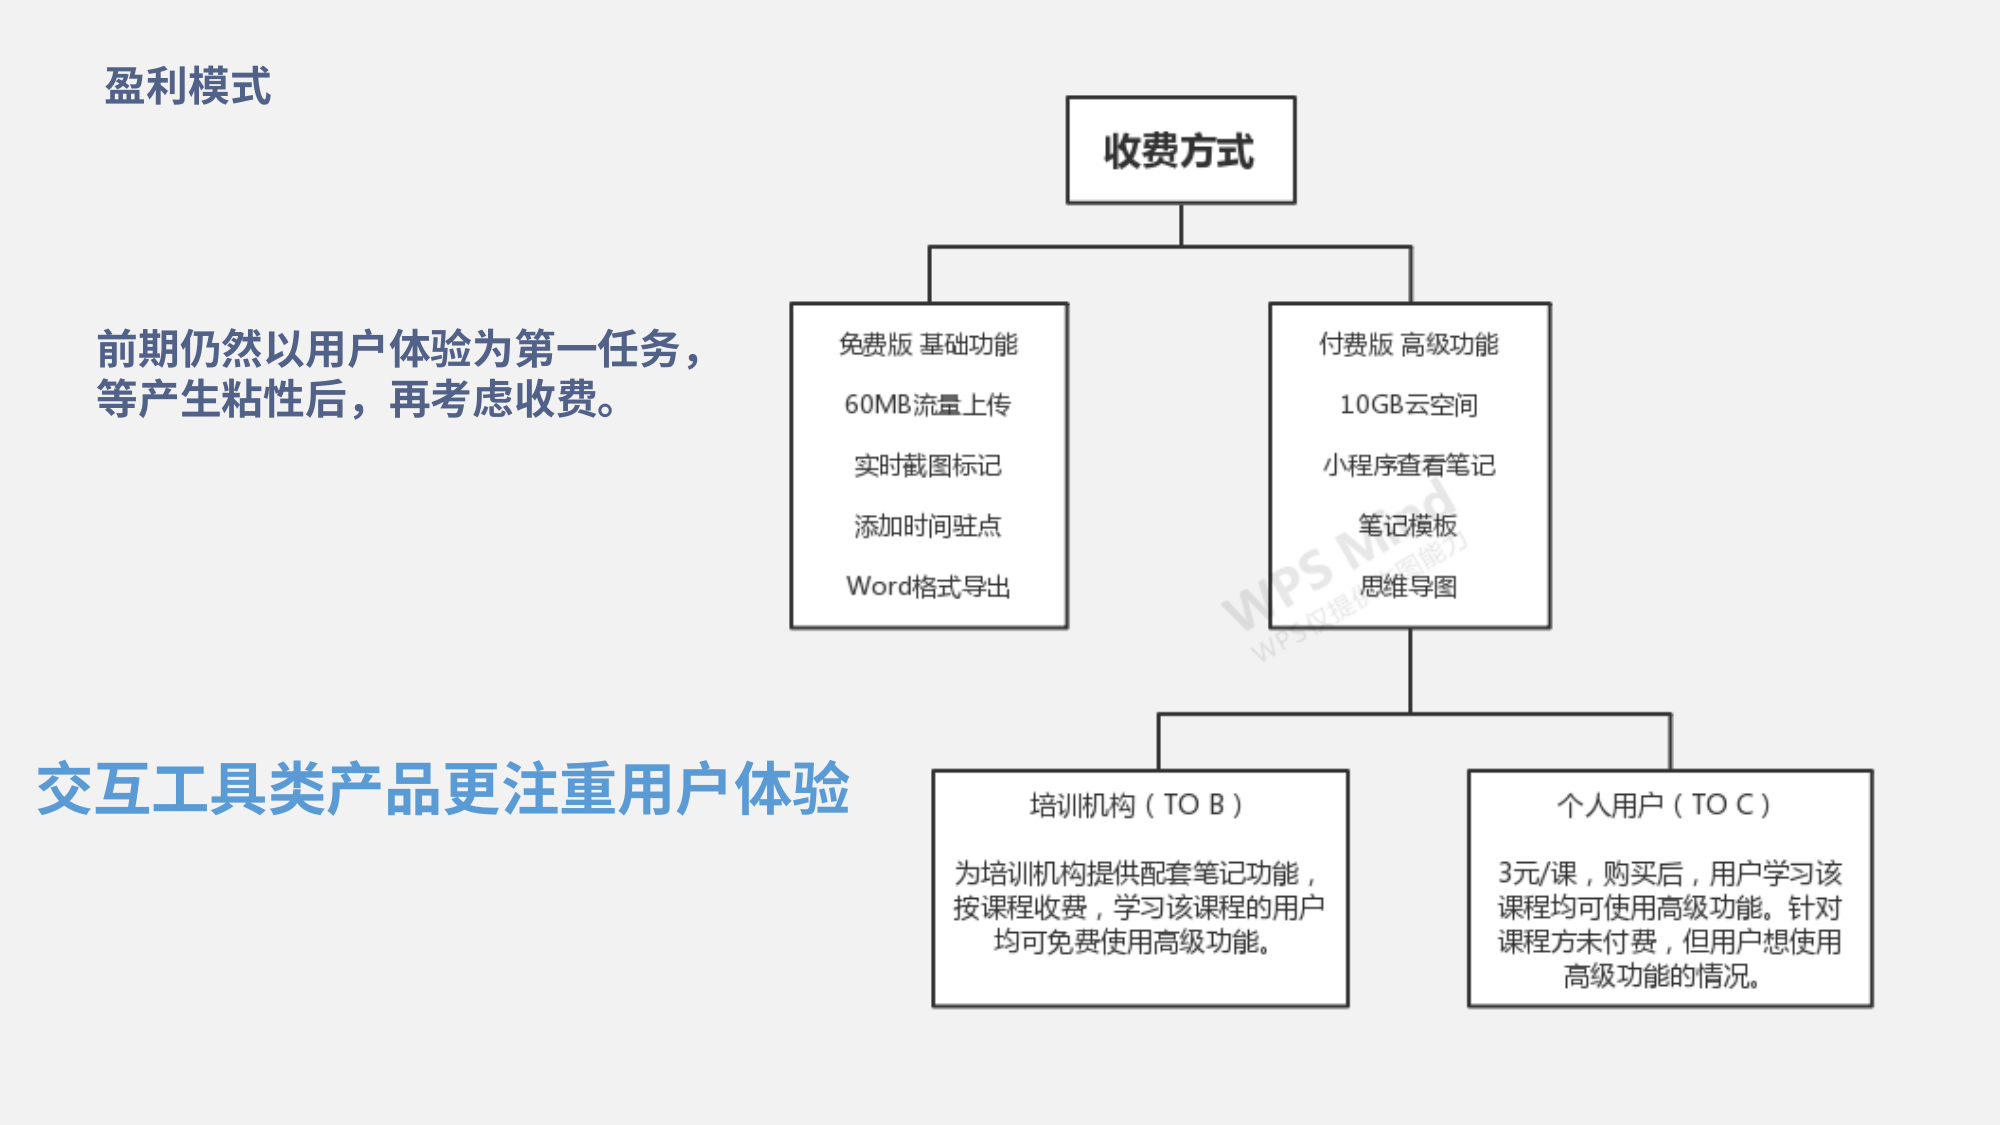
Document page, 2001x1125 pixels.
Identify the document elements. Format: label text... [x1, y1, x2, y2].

text_box 前期仍然以用户体验为第一任务，等产生粘性后，再考虑收费。 [81, 315, 701, 430]
text_box 盈利模式 [89, 52, 358, 118]
text_box 交互工具类产品更注重用户体验 [0, 744, 701, 830]
picture [701, 7, 1990, 1125]
